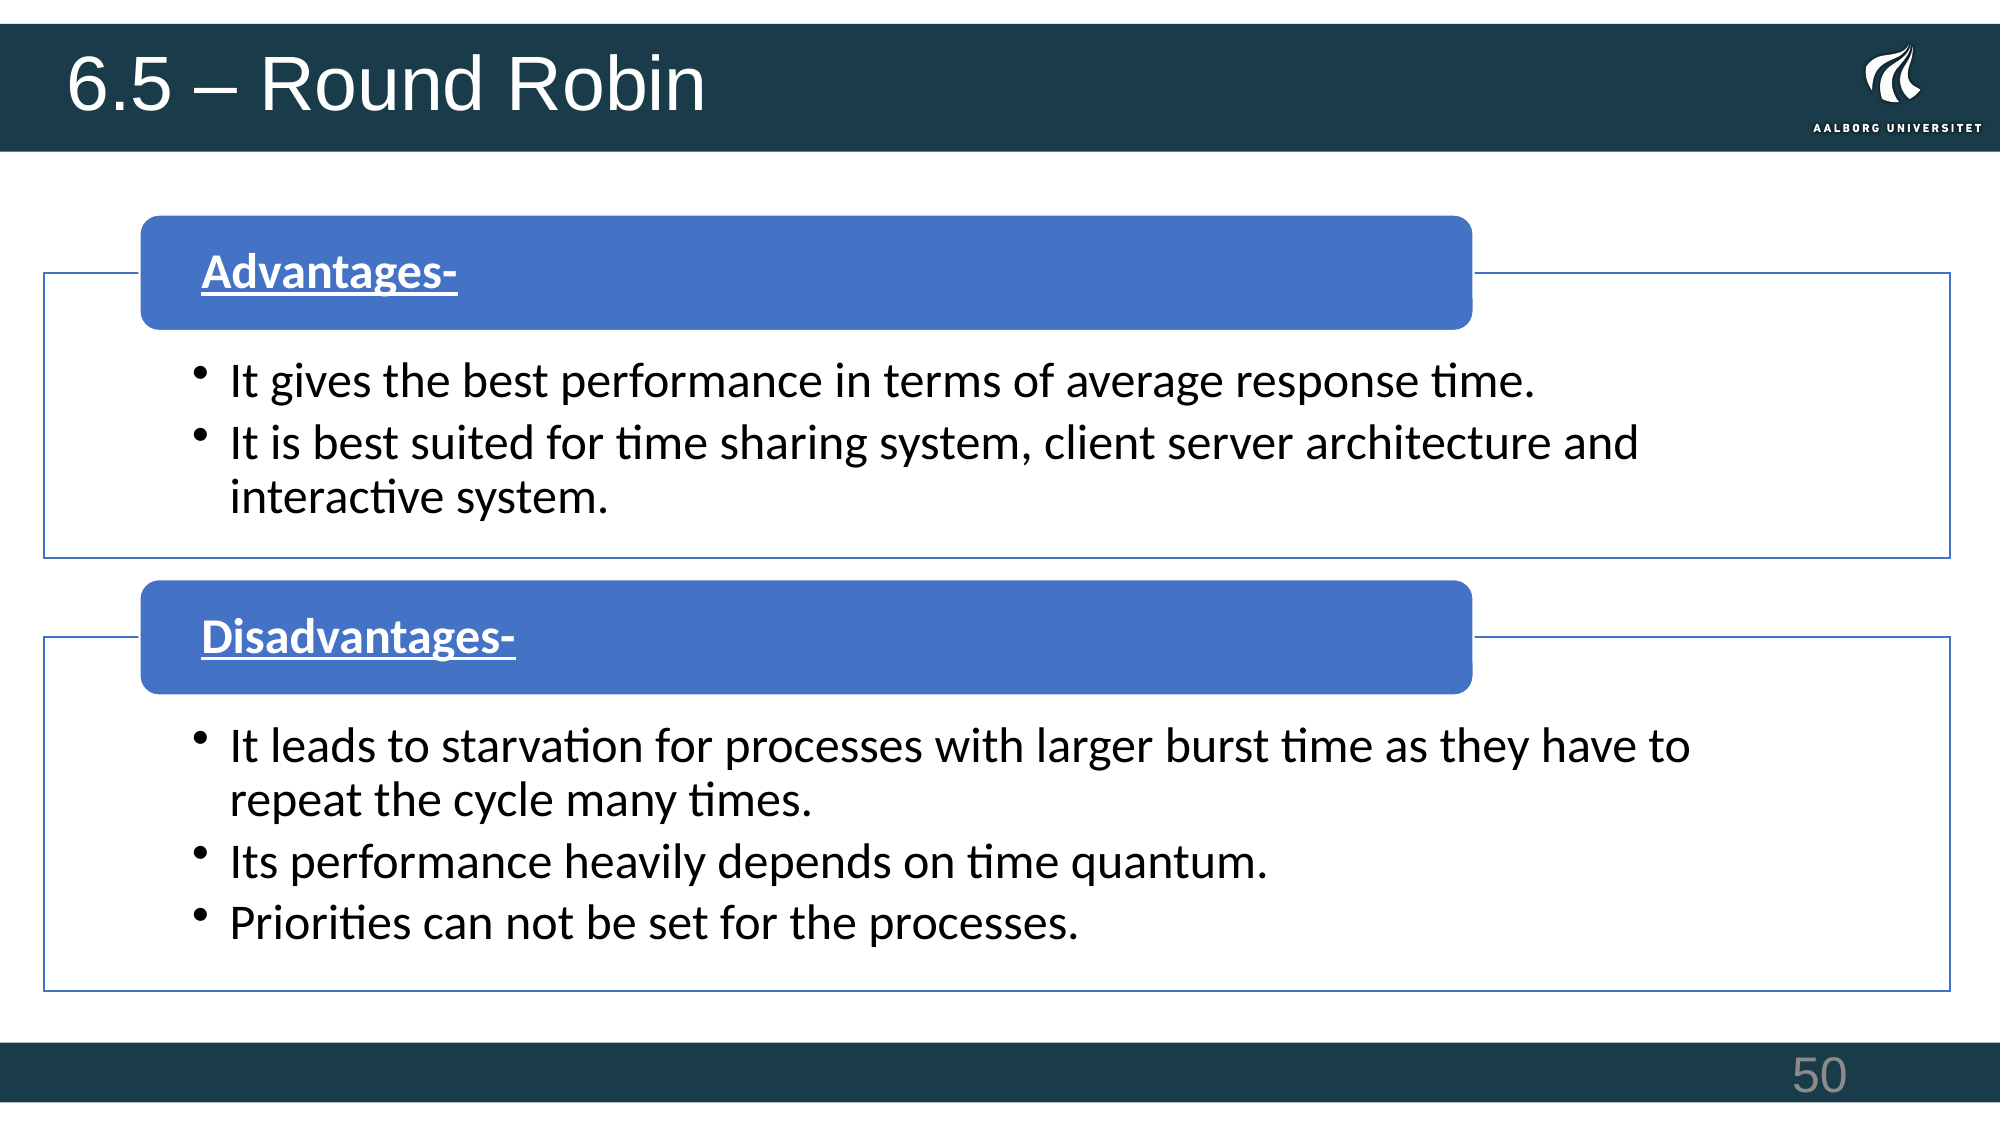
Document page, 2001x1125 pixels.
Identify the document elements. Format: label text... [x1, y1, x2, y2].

title 6.5 – Round Robin [52, 36, 1778, 140]
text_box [44, 205, 1950, 1000]
picture [1799, 30, 1995, 146]
